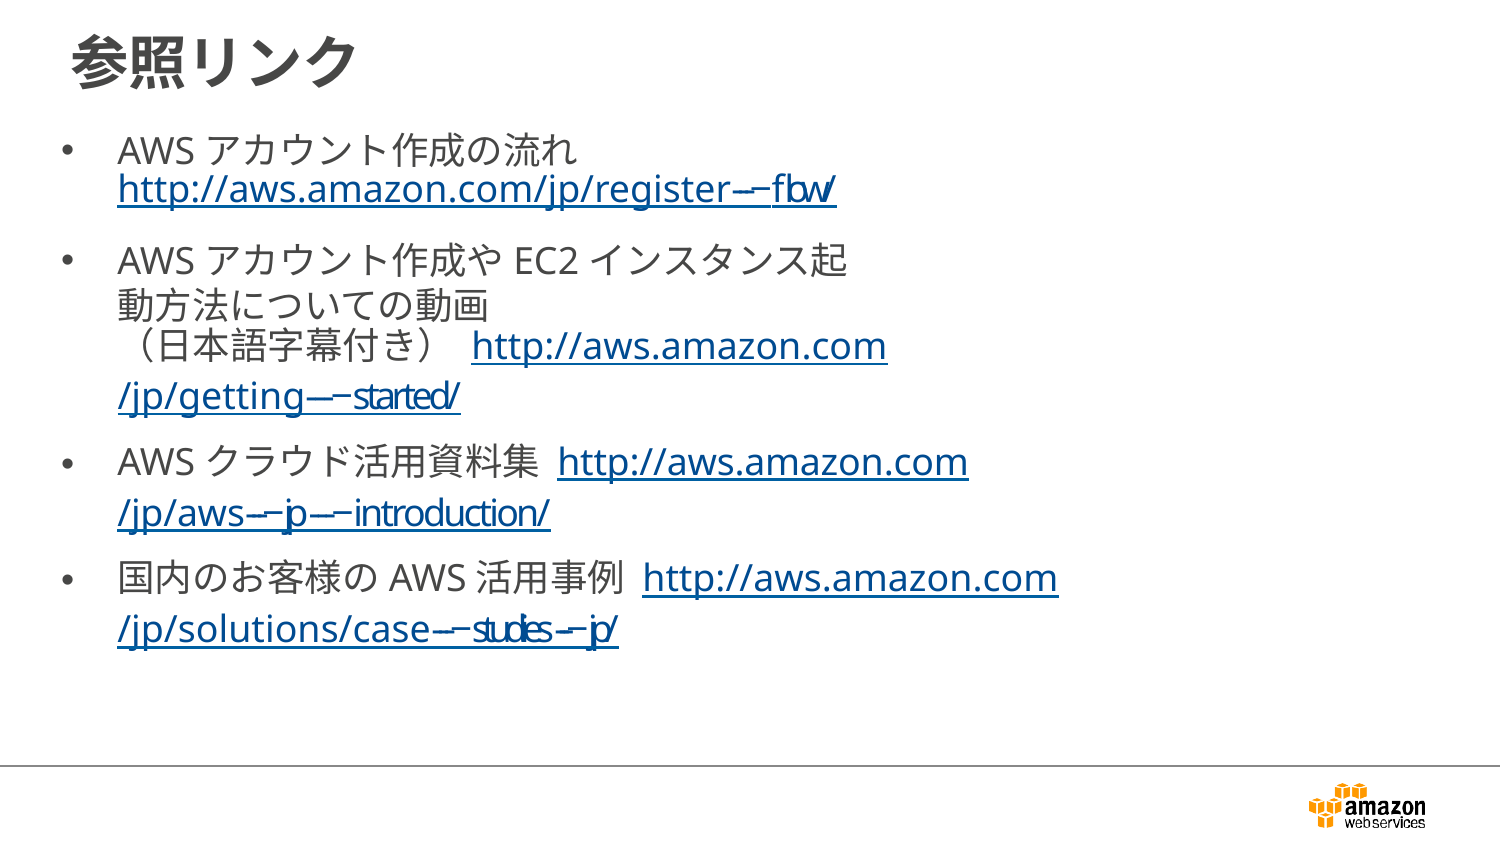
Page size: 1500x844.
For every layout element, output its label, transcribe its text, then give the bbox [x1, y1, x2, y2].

picture [1309, 783, 1425, 828]
text_box AWSアカウント作成の流れ http://aws.amazon.com/jp/register-‐‑‒flow/ AWSアカウント作成やEC2インスタンス起動方法についての動画 （日本語字幕付き） http://aws.amazon.com/jp/getting-‐‑‒started/ AWSクラウド活用資料集 http://aws.amazon.com/jp/aws-‐‑‒jp-‐‑‒introduction/ 国内のお客様のAWS活用事例 http://aws.amazon.com/jp/solutions/case-‐‑‒studies-‐‑‒jp/ [59, 123, 1215, 651]
title 参照リンク [68, 24, 364, 123]
